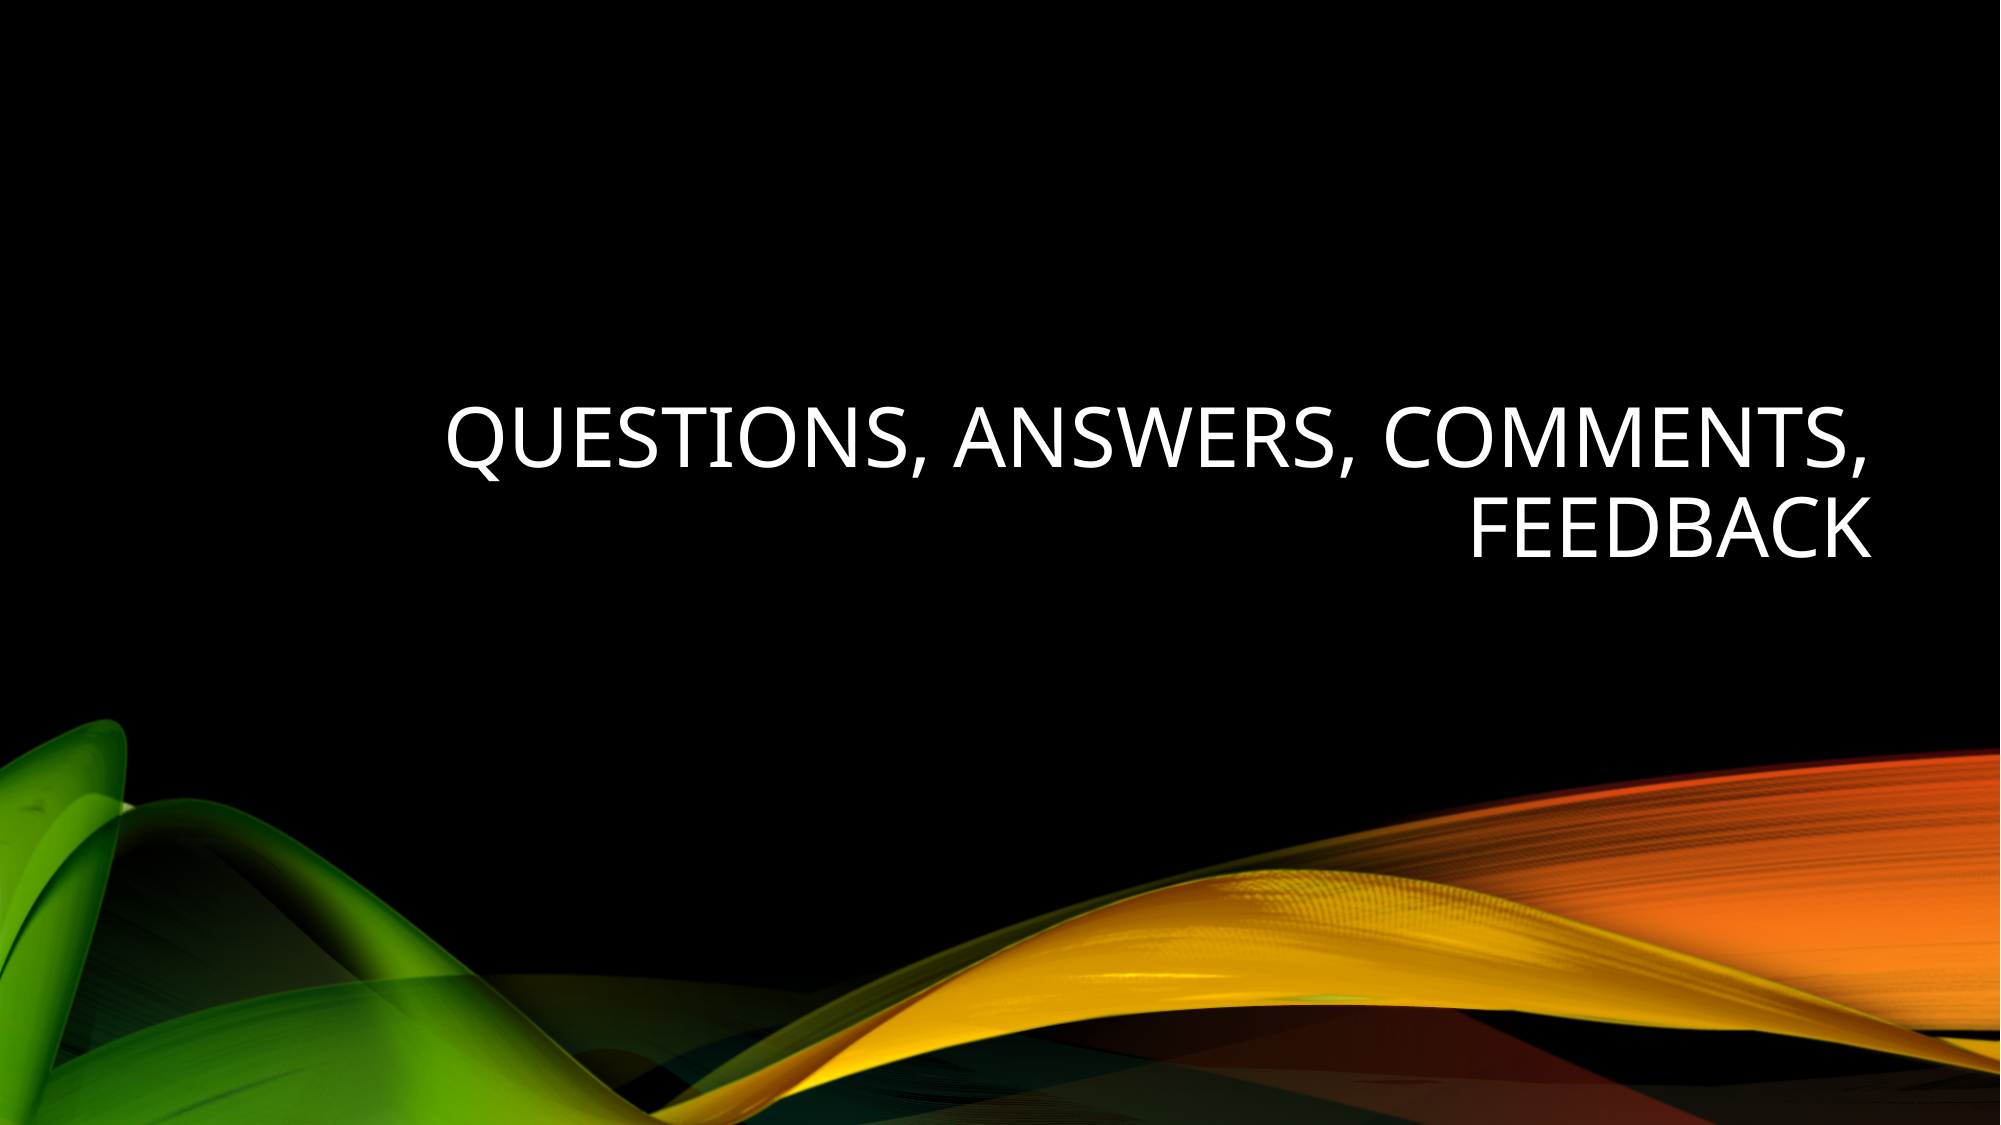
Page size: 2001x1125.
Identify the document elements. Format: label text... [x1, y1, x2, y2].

title Questions, answers, comments, feedback [112, 123, 1888, 584]
picture [0, 717, 2000, 1125]
